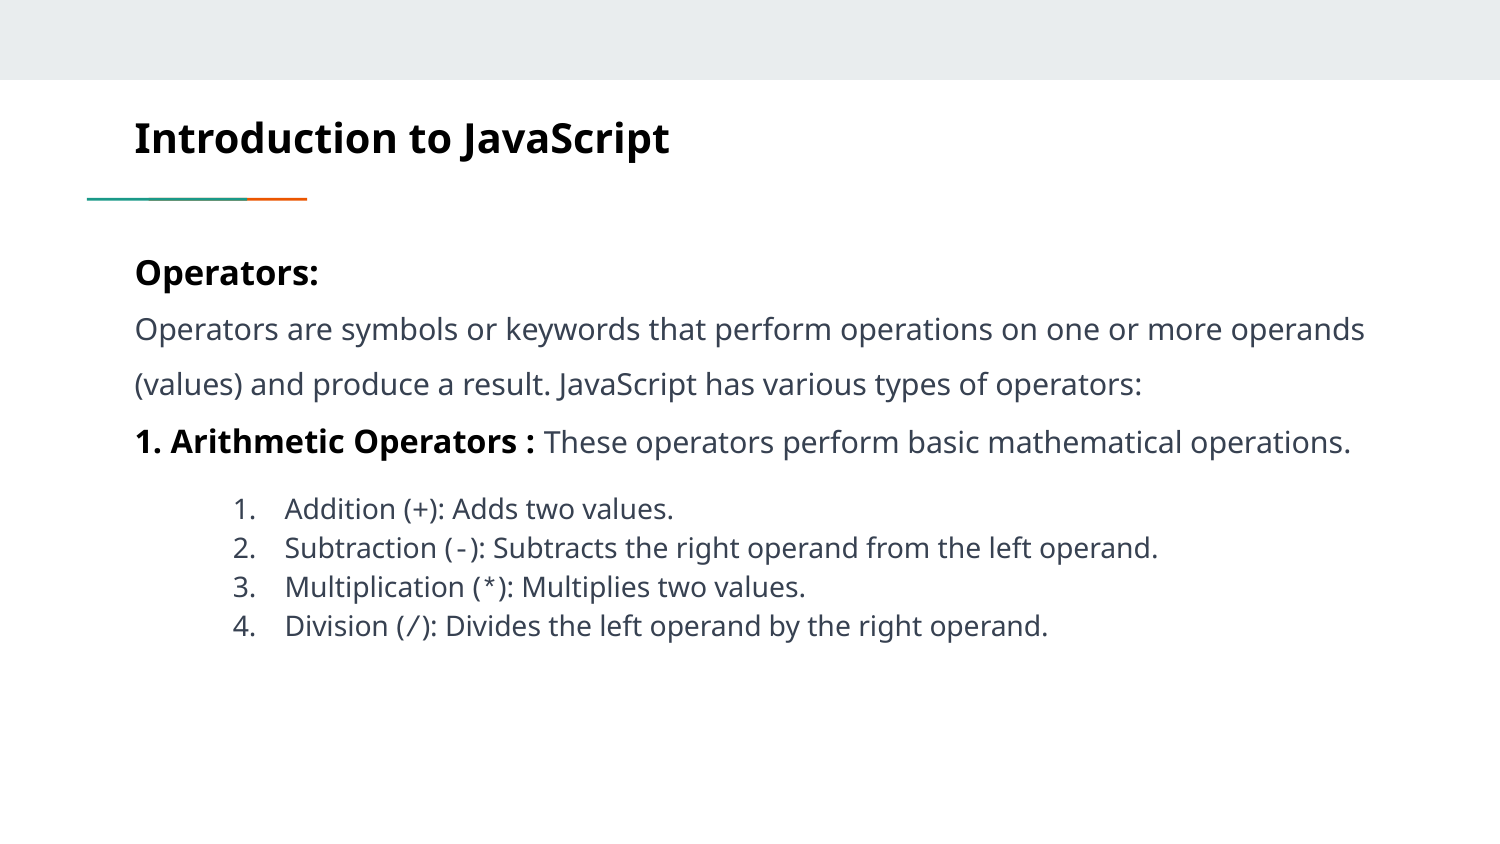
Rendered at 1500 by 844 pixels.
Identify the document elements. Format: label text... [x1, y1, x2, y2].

title Introduction to JavaScript [119, 89, 1381, 178]
list Operators: Operators are symbols or keywords that perform operations on one or more operands (values) and produce a result. JavaScript has various types of operators: 1. Arithmetic Operators : These operators perform basic mathematical operations. Addition (+): Adds two values. Subtraction (-): Subtracts the right operand from the left operand. Multiplication (*): Multiplies two values. Division (/): Divides the left operand by the right operand. [119, 214, 1381, 712]
